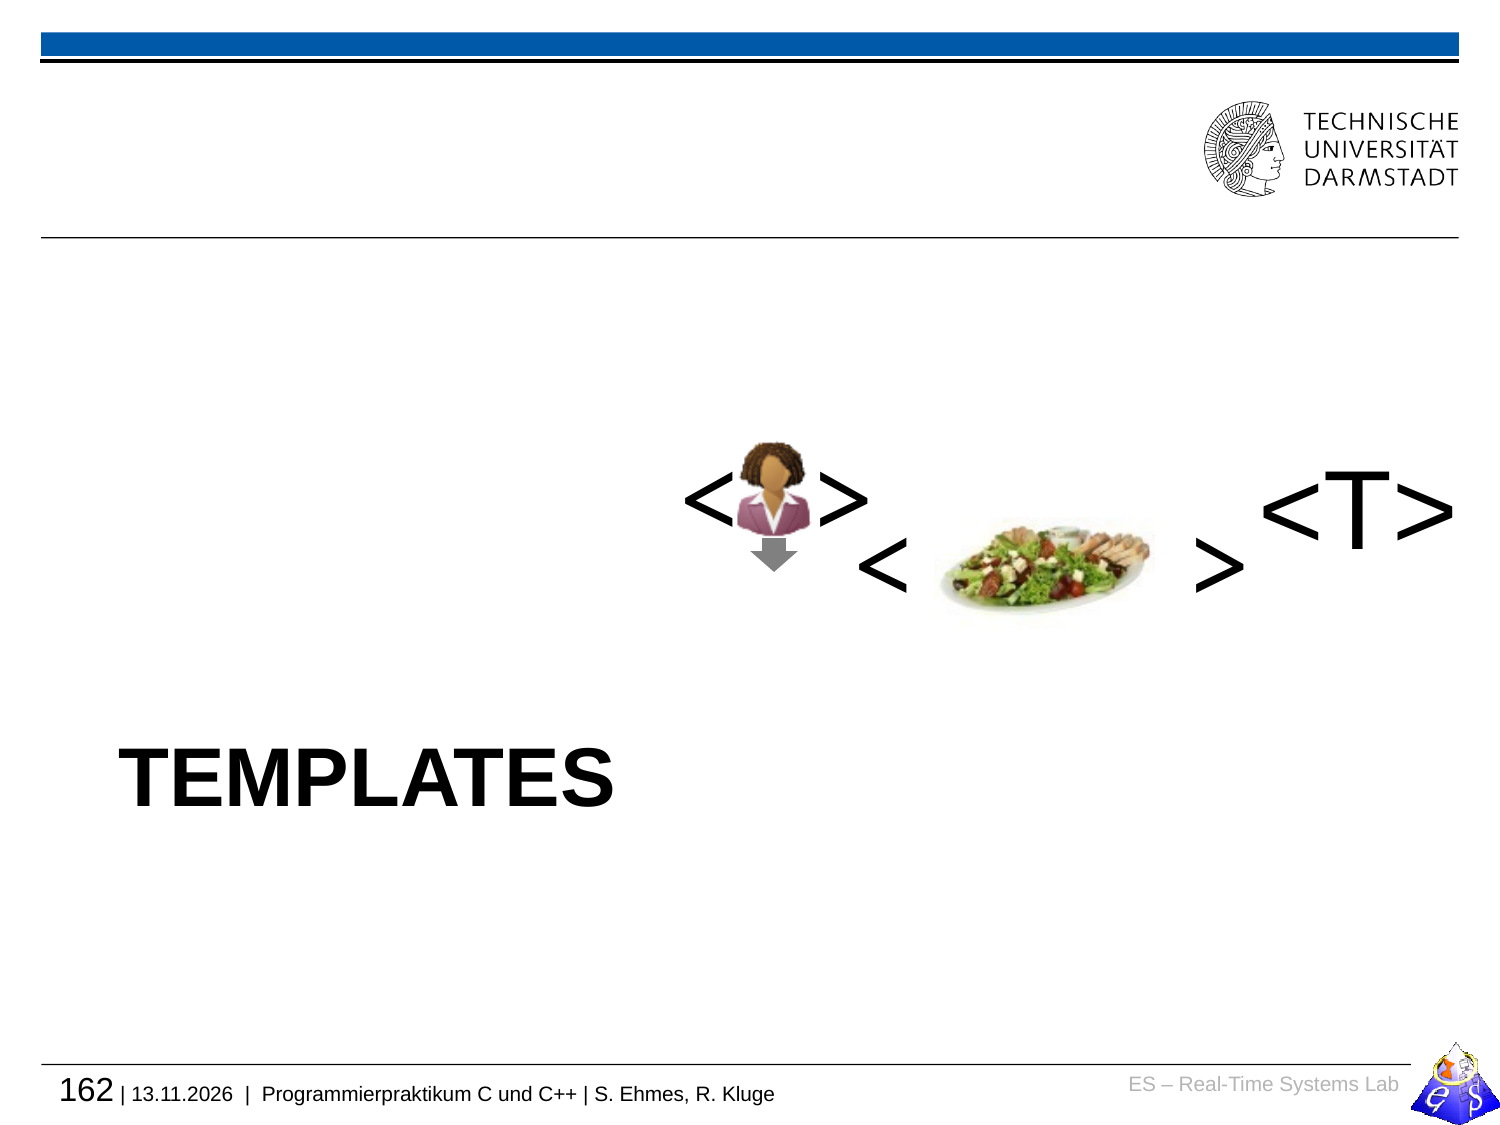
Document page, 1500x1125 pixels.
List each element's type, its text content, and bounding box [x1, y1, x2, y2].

picture [1411, 1041, 1500, 1125]
title Templates [118, 722, 1394, 947]
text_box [666, 432, 1475, 641]
picture [1175, 84, 1483, 214]
